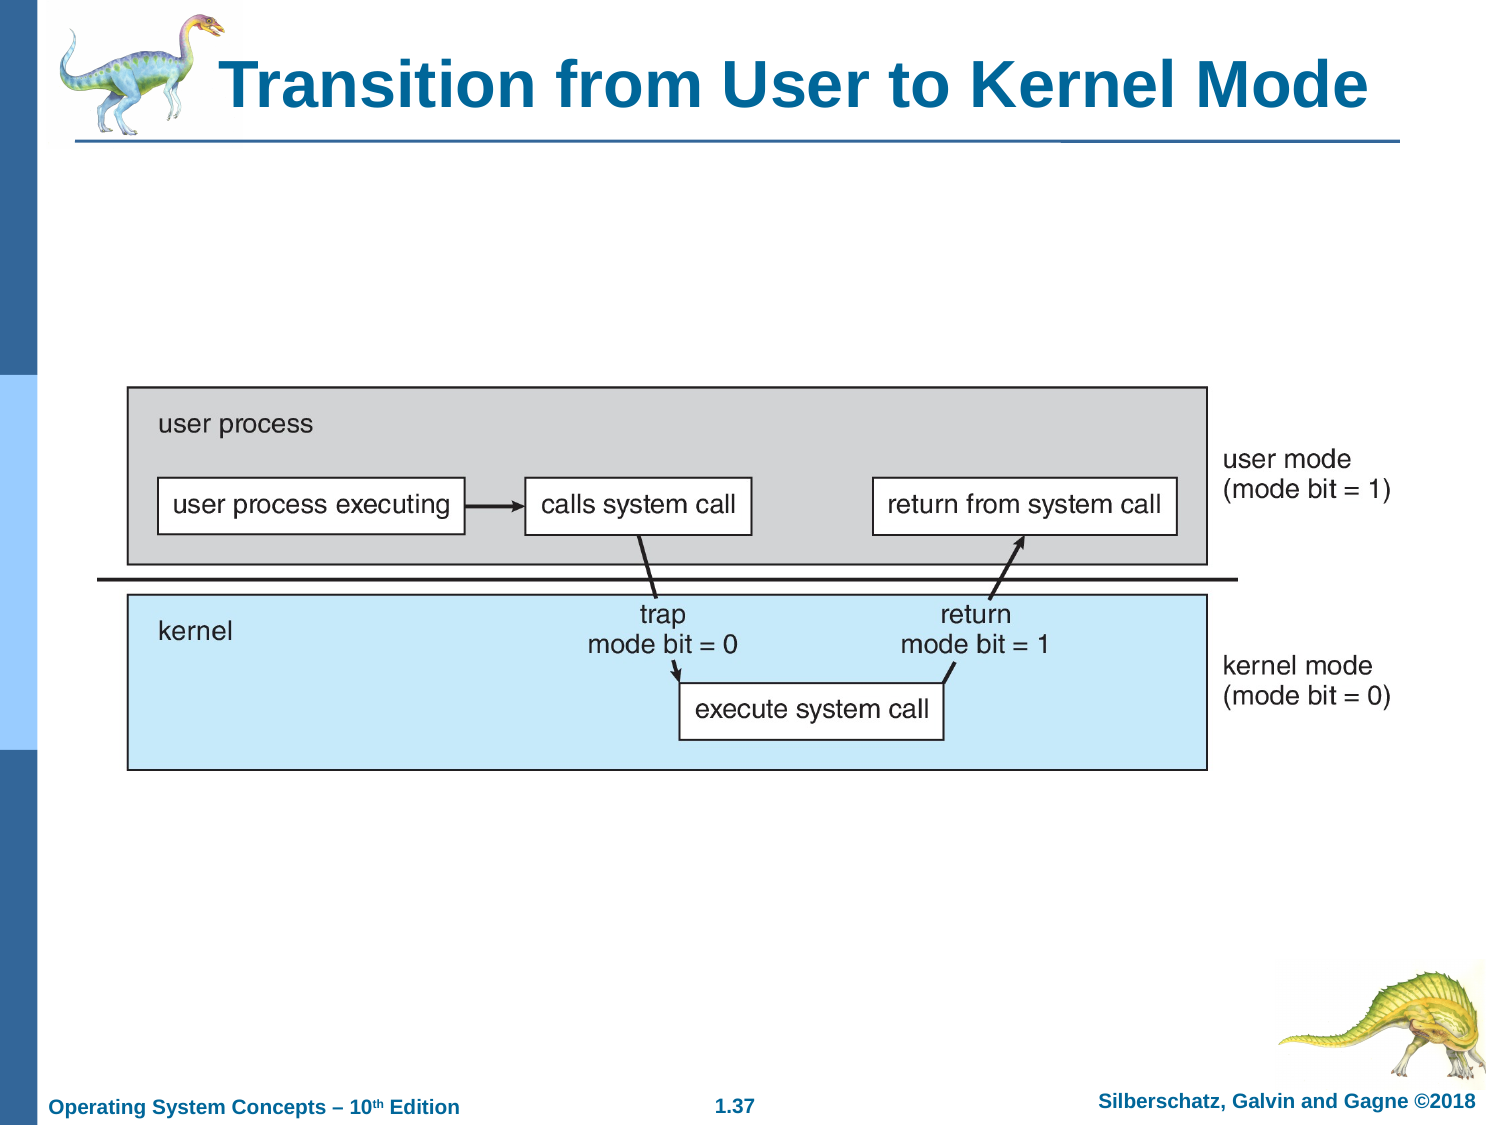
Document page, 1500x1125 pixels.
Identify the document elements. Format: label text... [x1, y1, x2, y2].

picture [46, 0, 243, 149]
picture [1275, 959, 1486, 1090]
title Transition from User to Kernel Mode [144, 22, 1445, 129]
picture [97, 386, 1392, 771]
